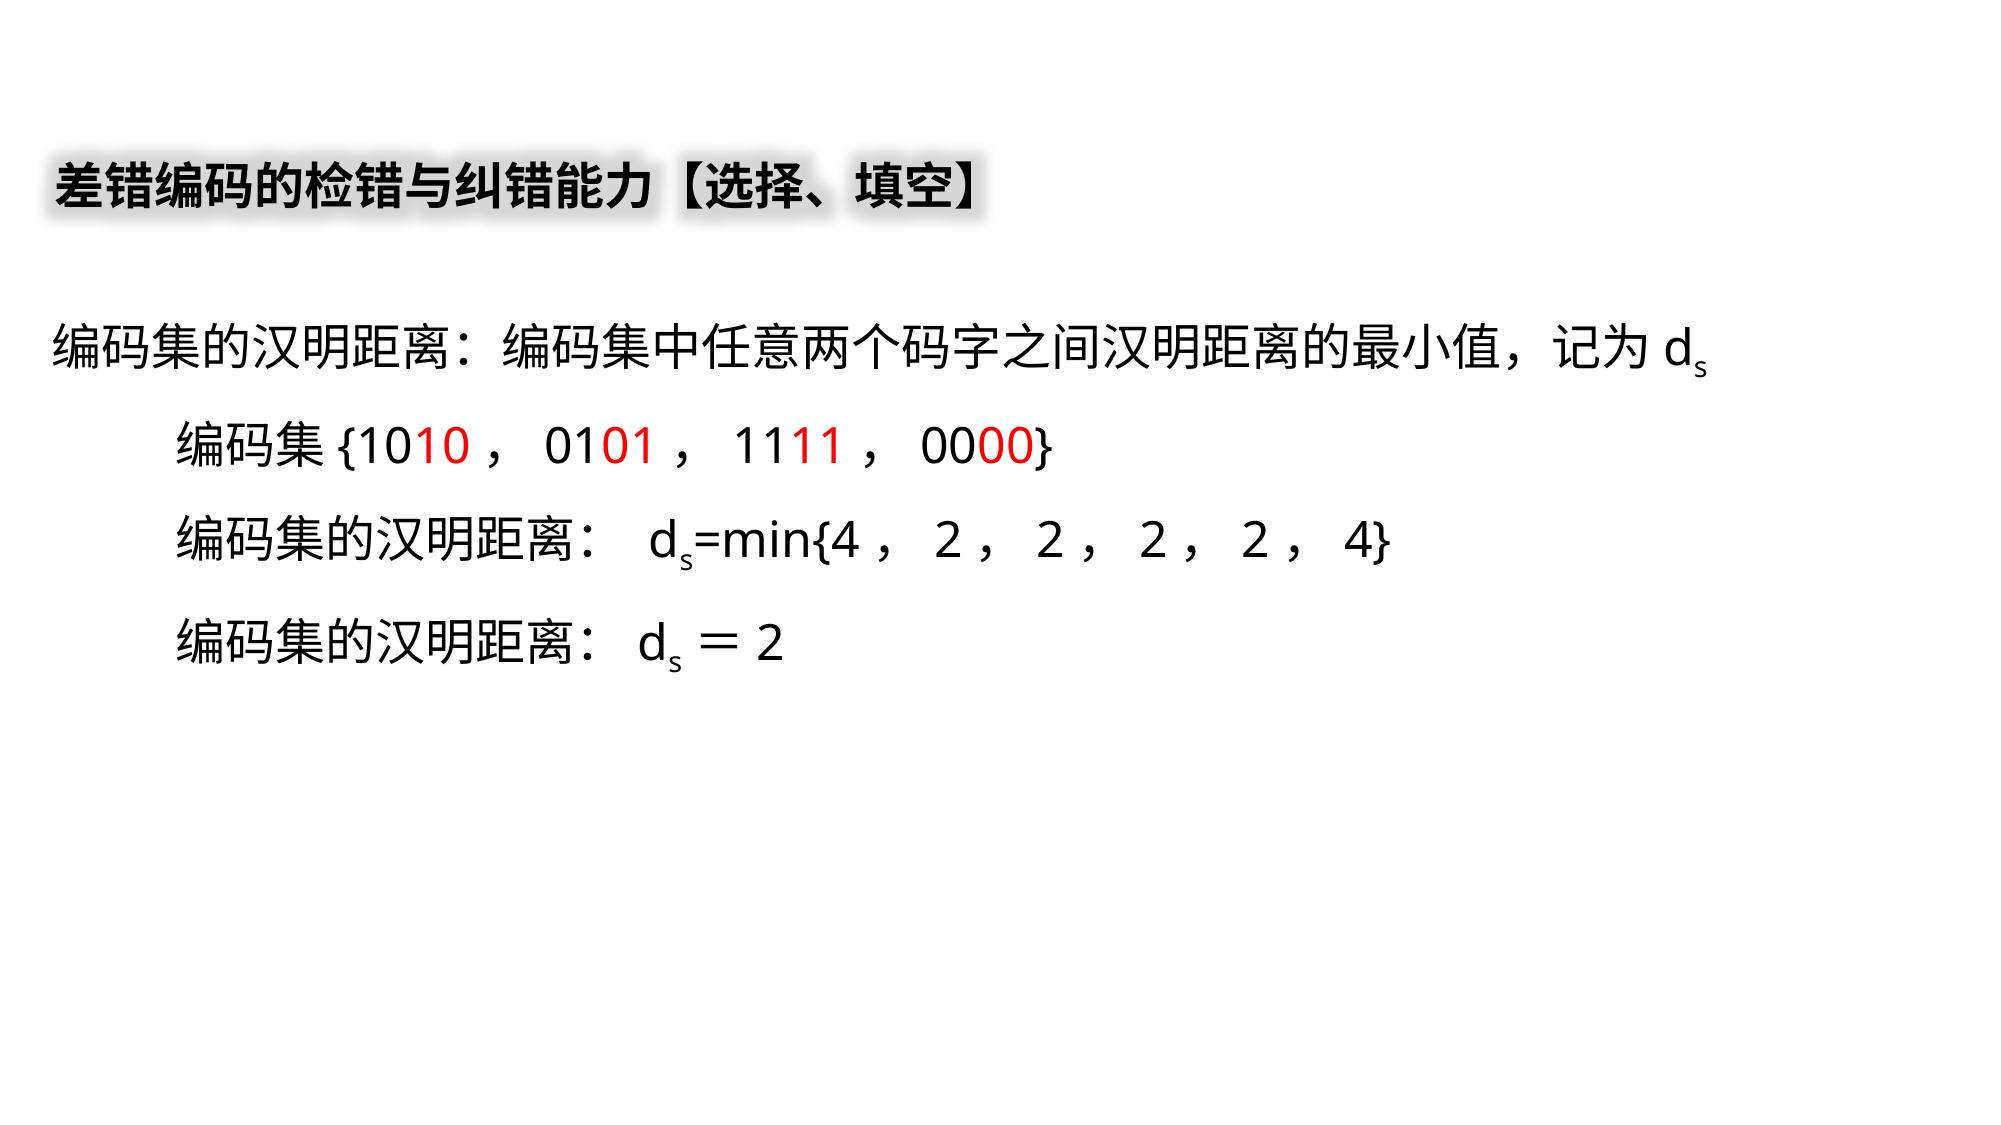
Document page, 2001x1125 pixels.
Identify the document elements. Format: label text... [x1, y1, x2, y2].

text_box 编码集的汉明距离：编码集中任意两个码字之间汉明距离的最小值，记为ds 编码集{1010，0101，1111，0000} 编码集的汉明距离： ds=min{4，2，2，2，2，4} 编码集的汉明距离：ds＝2 [36, 273, 1856, 776]
text_box 差错编码的检错与纠错能力【选择、填空】 [36, 91, 1195, 248]
